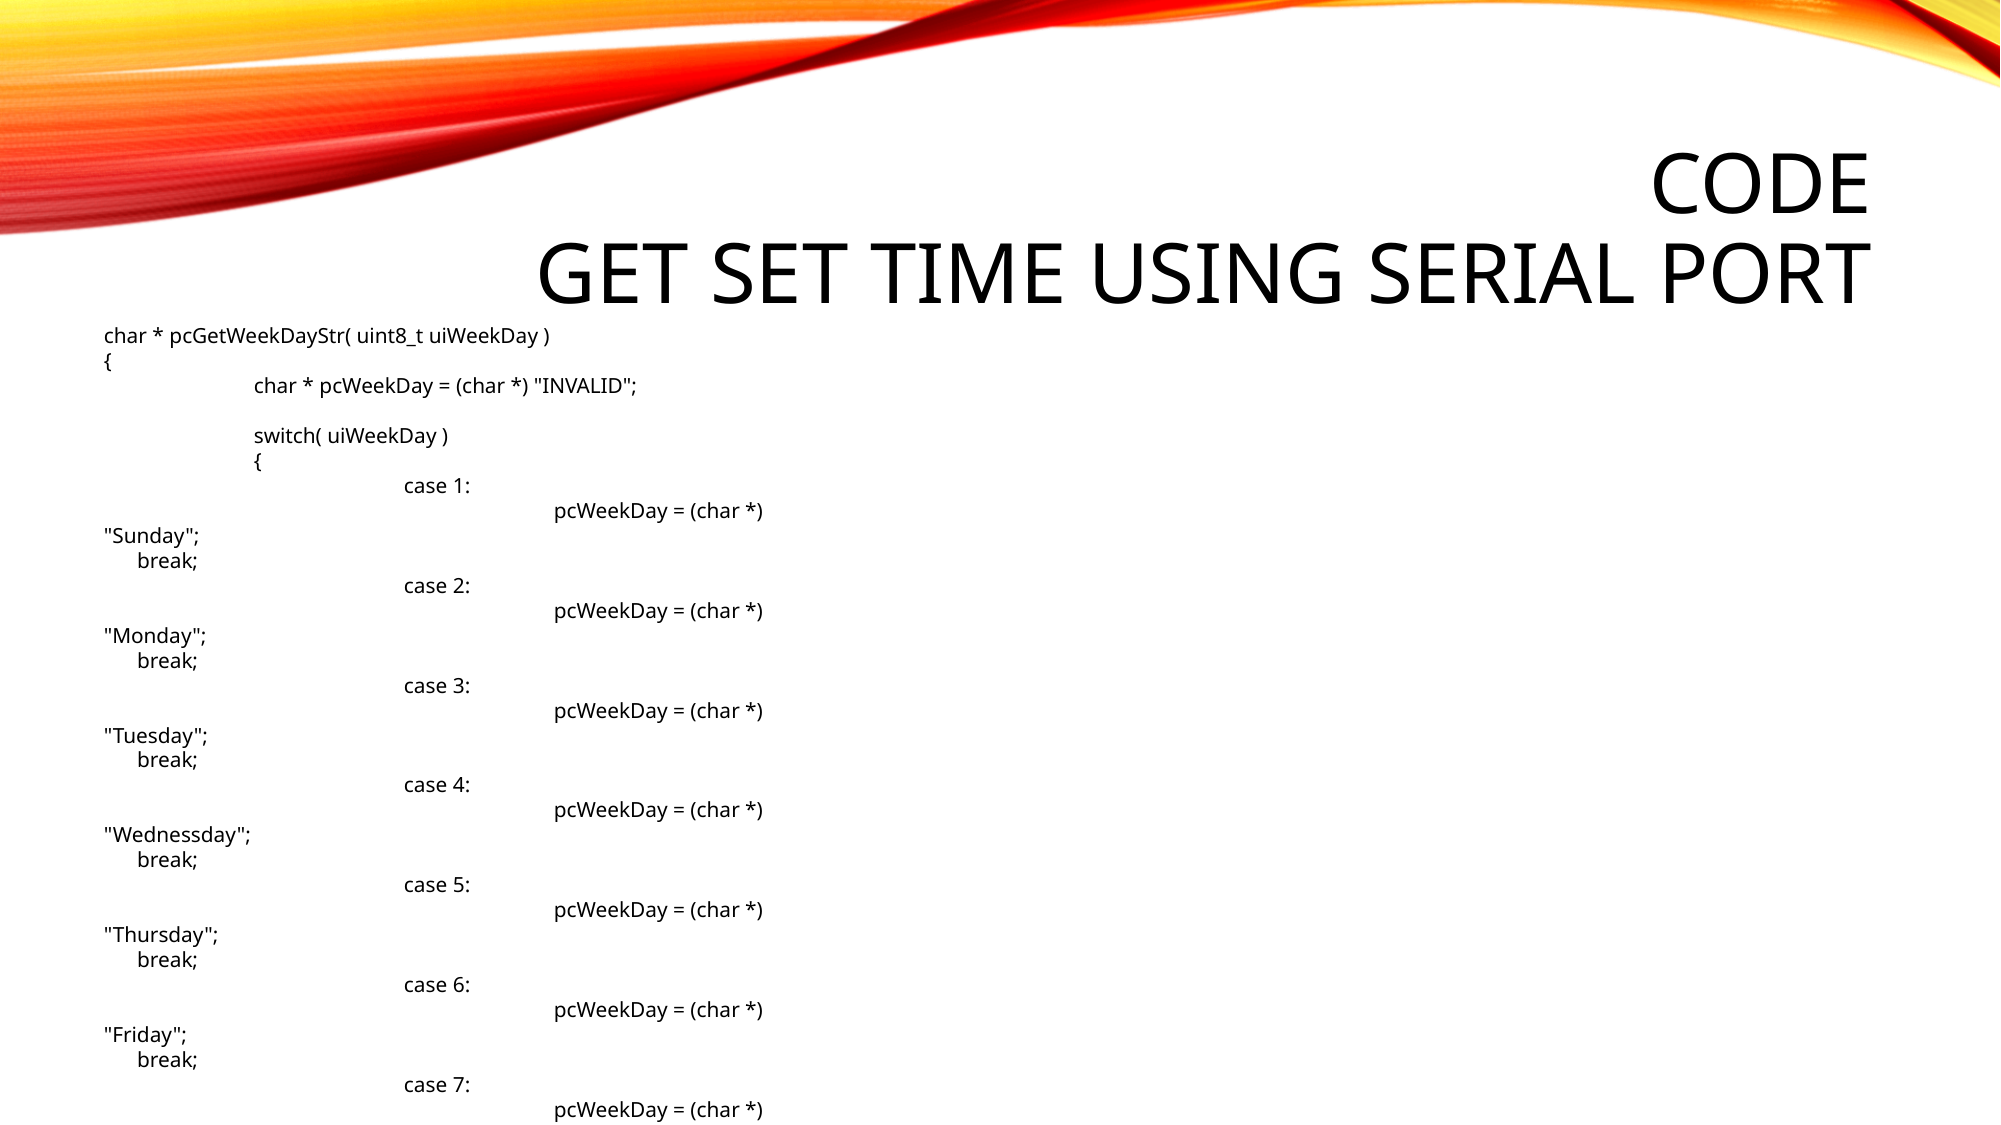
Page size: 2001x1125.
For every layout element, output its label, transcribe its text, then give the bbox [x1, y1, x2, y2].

picture [0, 0, 2000, 237]
text_box char * pcGetWeekDayStr( uint8_t uiWeekDay ) { char * pcWeekDay = (char *) "INVALID"; switch( uiWeekDay ) { case 1: pcWeekDay = (char *) "Sunday"; break; case 2: pcWeekDay = (char *) "Monday"; break; case 3: pcWeekDay = (char *) "Tuesday"; break; case 4: pcWeekDay = (char *) "Wednessday"; break; case 5: pcWeekDay = (char *) "Thursday"; break; case 6: pcWeekDay = (char *) "Friday"; break; case 7: pcWeekDay = (char *) "Saturday"; break; } return pcWeekDay; } [89, 315, 782, 1125]
title Code Get SET Time Using serial port [474, 125, 1888, 338]
